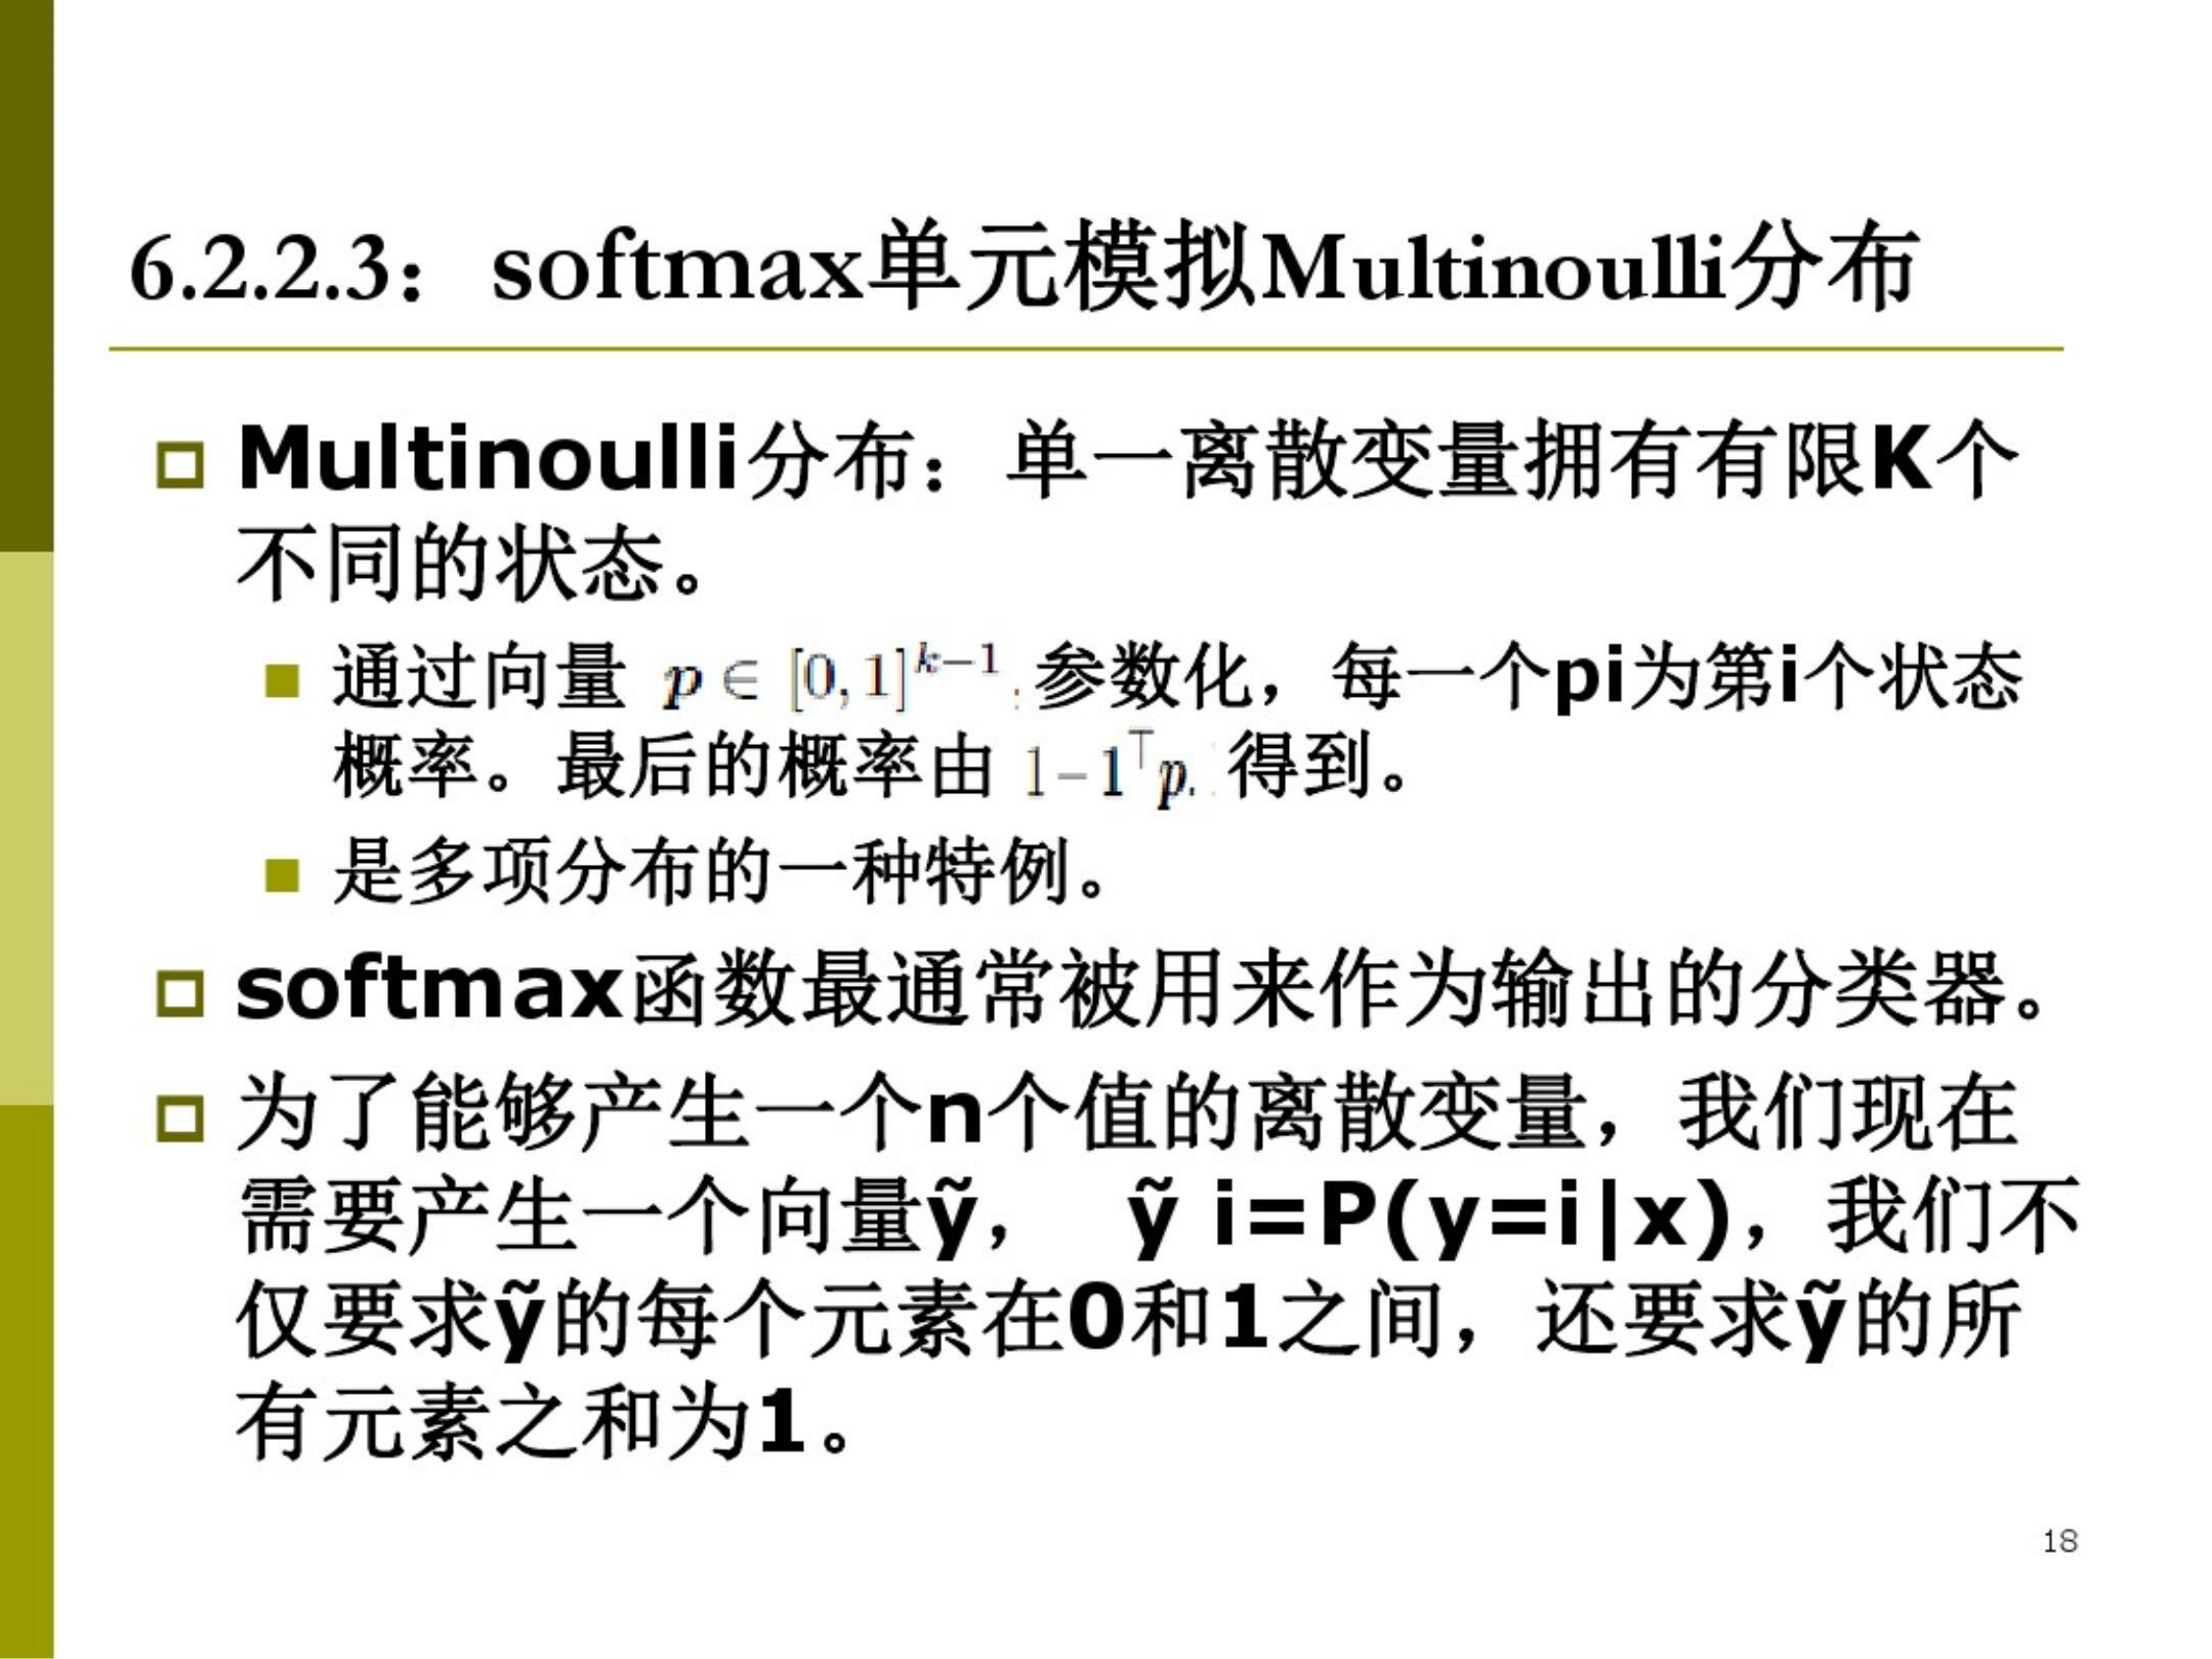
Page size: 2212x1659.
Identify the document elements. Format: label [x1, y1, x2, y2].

text_box [0, 0, 2212, 1659]
